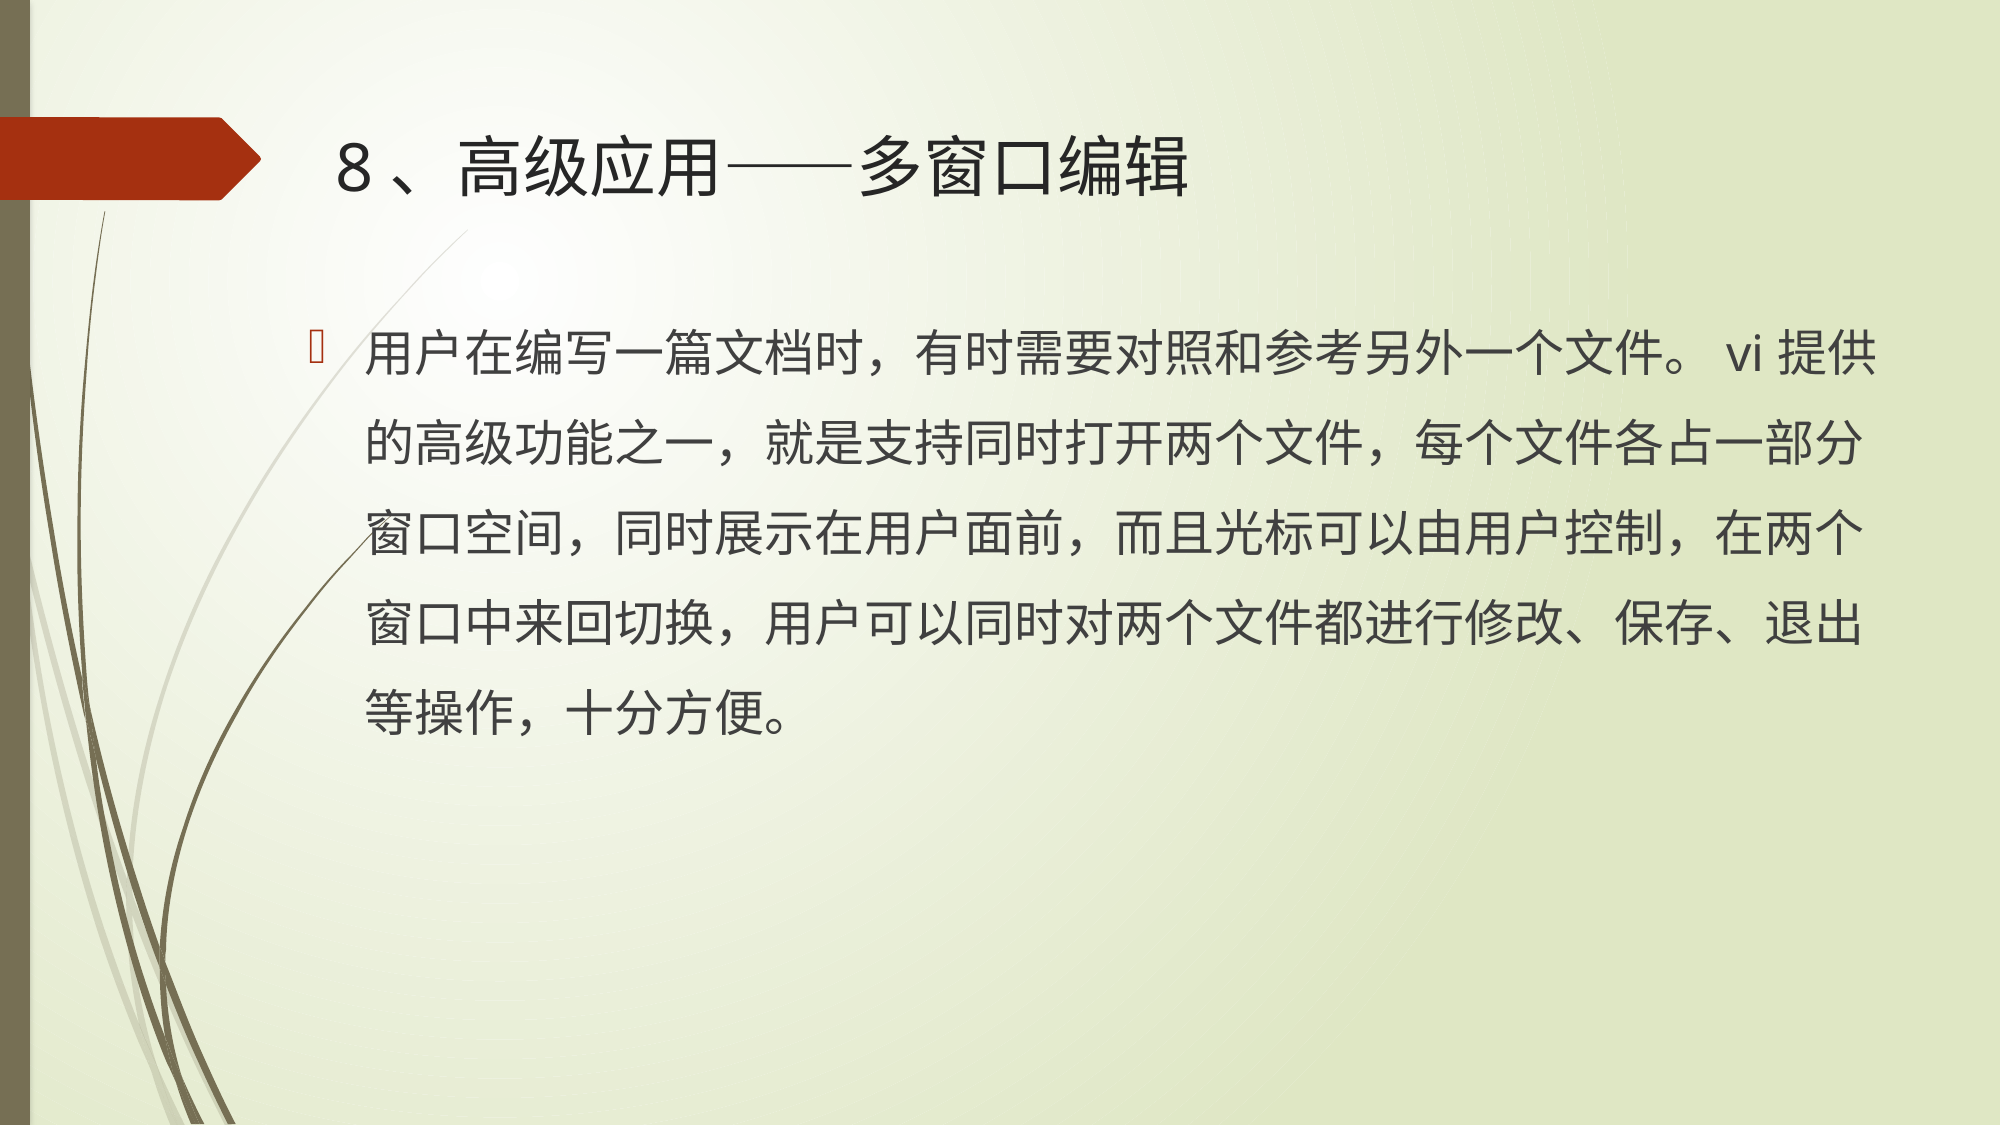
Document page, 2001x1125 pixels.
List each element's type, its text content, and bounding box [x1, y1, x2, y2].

list 用户在编写一篇文档时，有时需要对照和参考另外一个文件。vi提供的高级功能之一，就是支持同时打开两个文件，每个文件各占一部分窗口空间，同时展示在用户面前，而且光标可以由用户控制，在两个窗口中来回切换，用户可以同时对两个文件都进行修改、保存、退出等操作，十分方便。 [293, 284, 1895, 904]
title 8、高级应用——多窗口编辑 [320, 117, 1783, 235]
